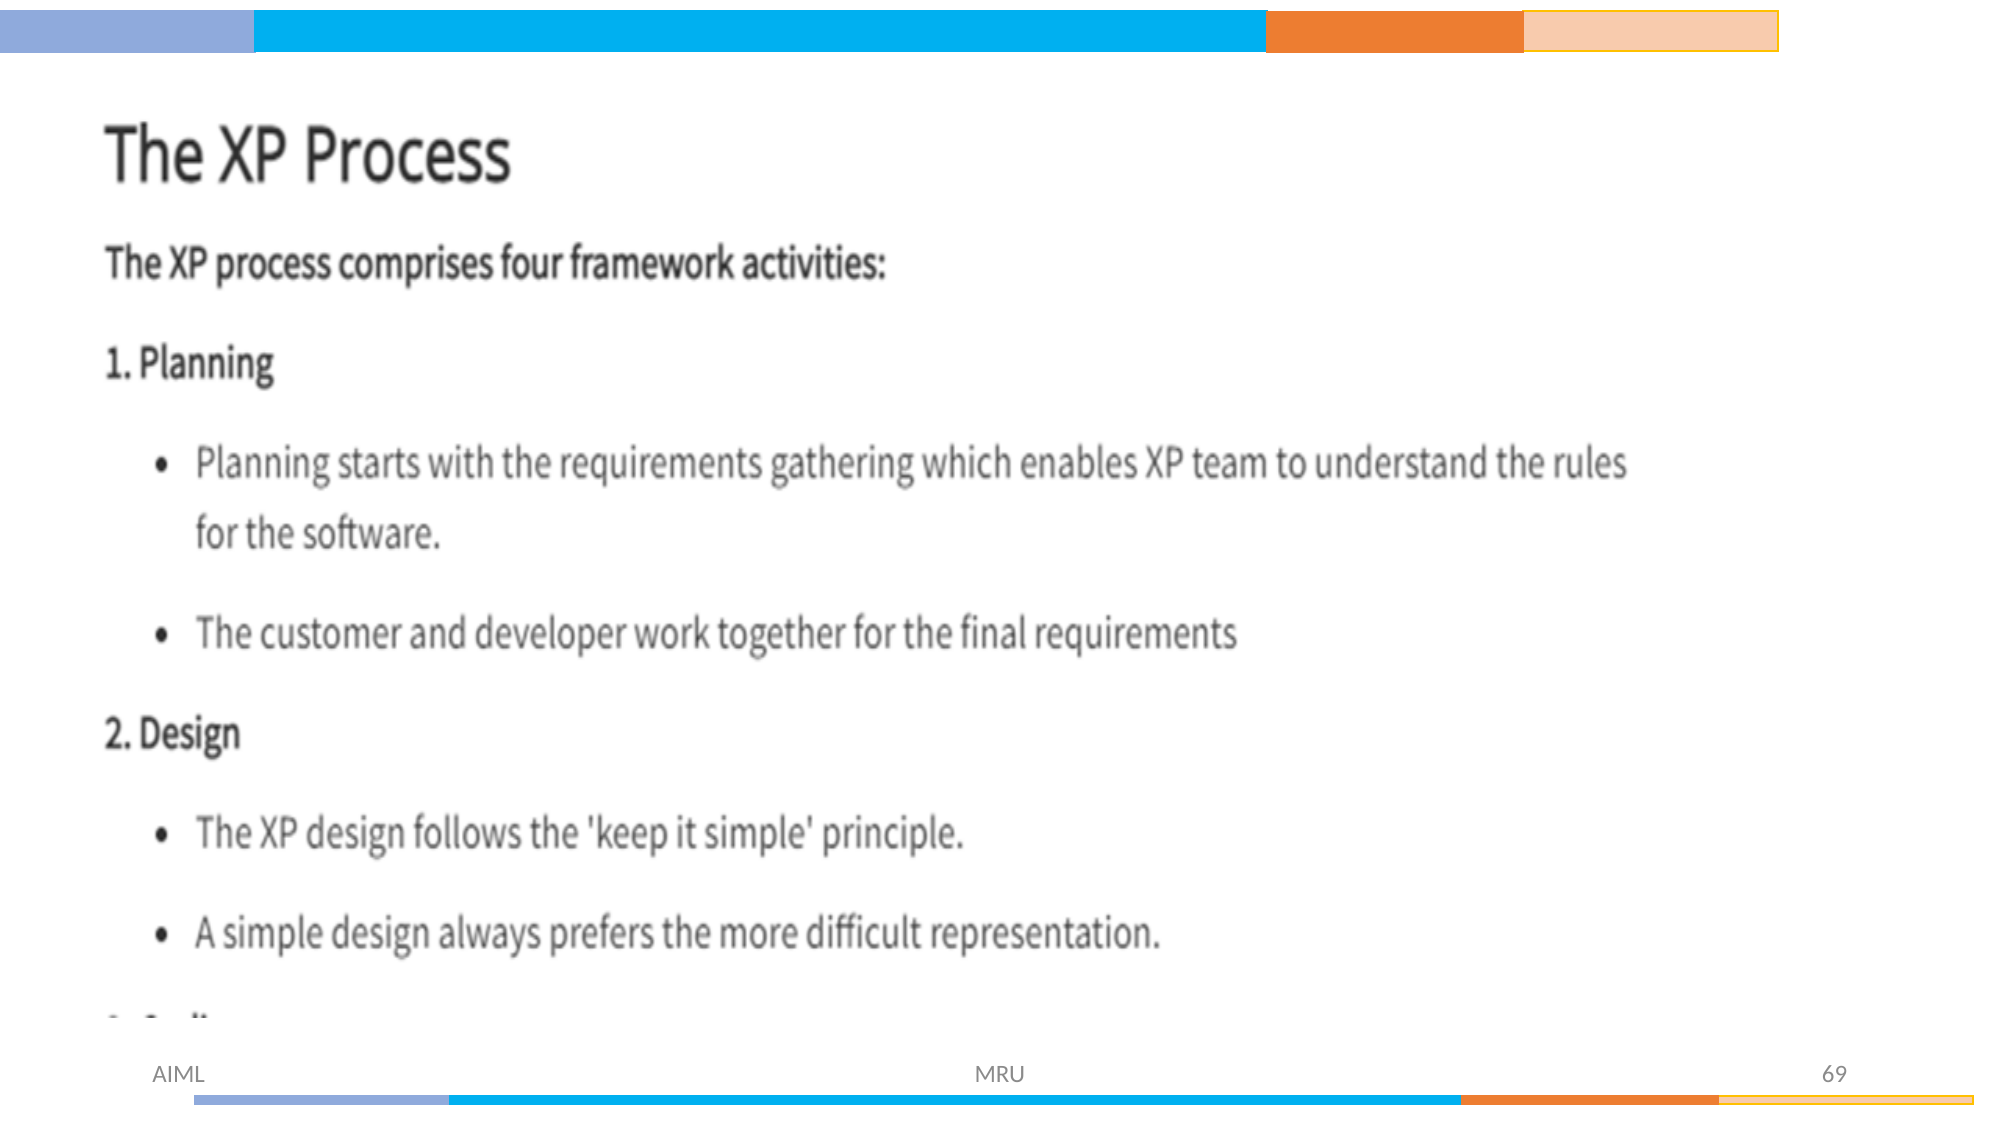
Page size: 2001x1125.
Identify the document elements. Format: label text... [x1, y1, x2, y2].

footer MRU [662, 1042, 1338, 1103]
slide_number AIML [137, 1042, 588, 1103]
slide_number 69 [1412, 1042, 1863, 1103]
picture [67, 100, 1933, 1018]
